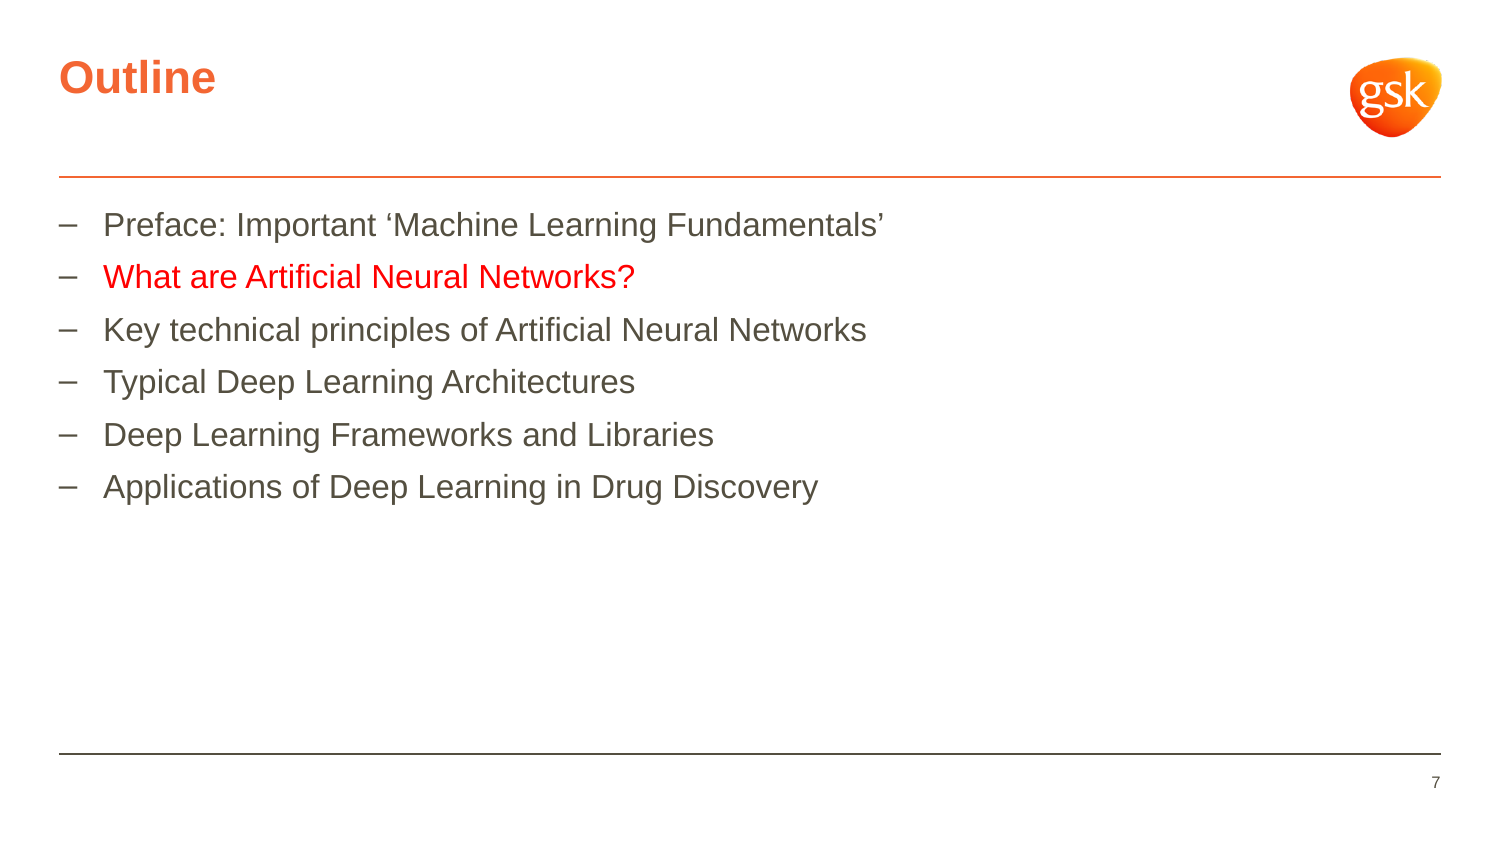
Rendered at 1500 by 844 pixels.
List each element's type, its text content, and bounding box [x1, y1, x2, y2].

list Preface: Important ‘Machine Learning Fundamentals’ What are Artificial Neural Networks? Key technical principles of Artificial Neural Networks Typical Deep Learning Architectures Deep Learning Frameworks and Libraries Applications of Deep Learning in Drug Discovery [58, 195, 1441, 700]
slide_number 7 [1304, 771, 1441, 817]
title Outline [58, 47, 1302, 103]
picture [1333, 38, 1457, 157]
